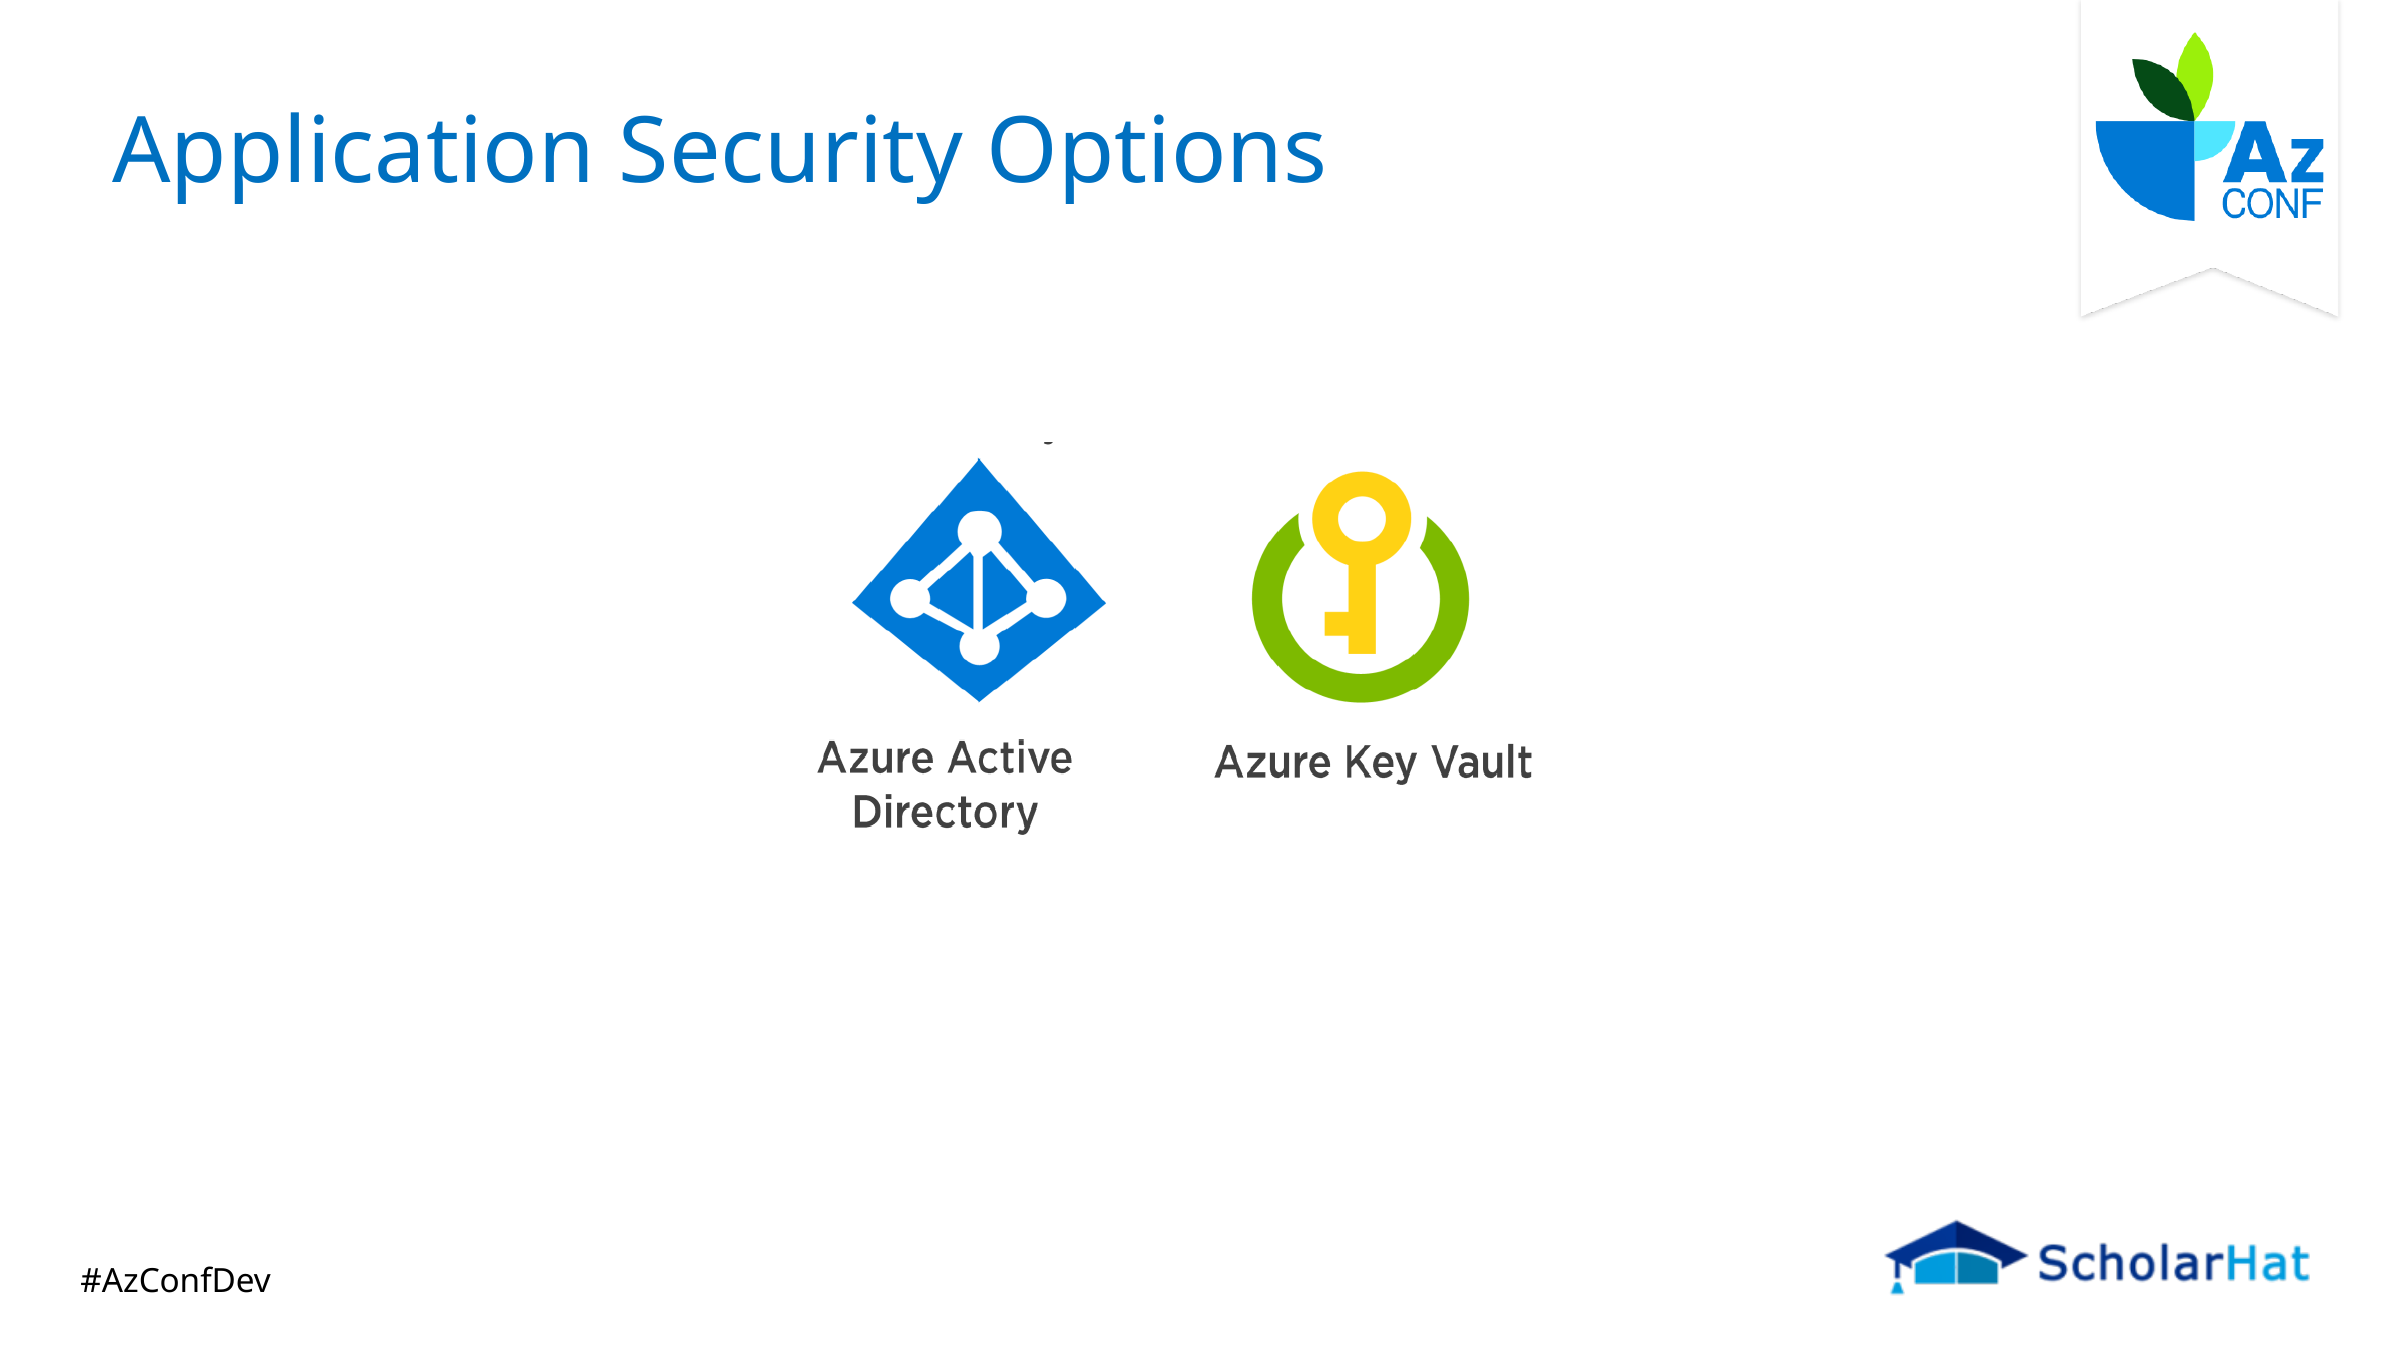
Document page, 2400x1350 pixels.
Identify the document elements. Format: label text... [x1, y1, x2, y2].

list Application Security Options [97, 83, 2073, 248]
text_box #AzConfDev [65, 1252, 393, 1307]
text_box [804, 442, 1550, 839]
picture [1883, 1218, 2313, 1297]
picture [2073, 0, 2346, 326]
